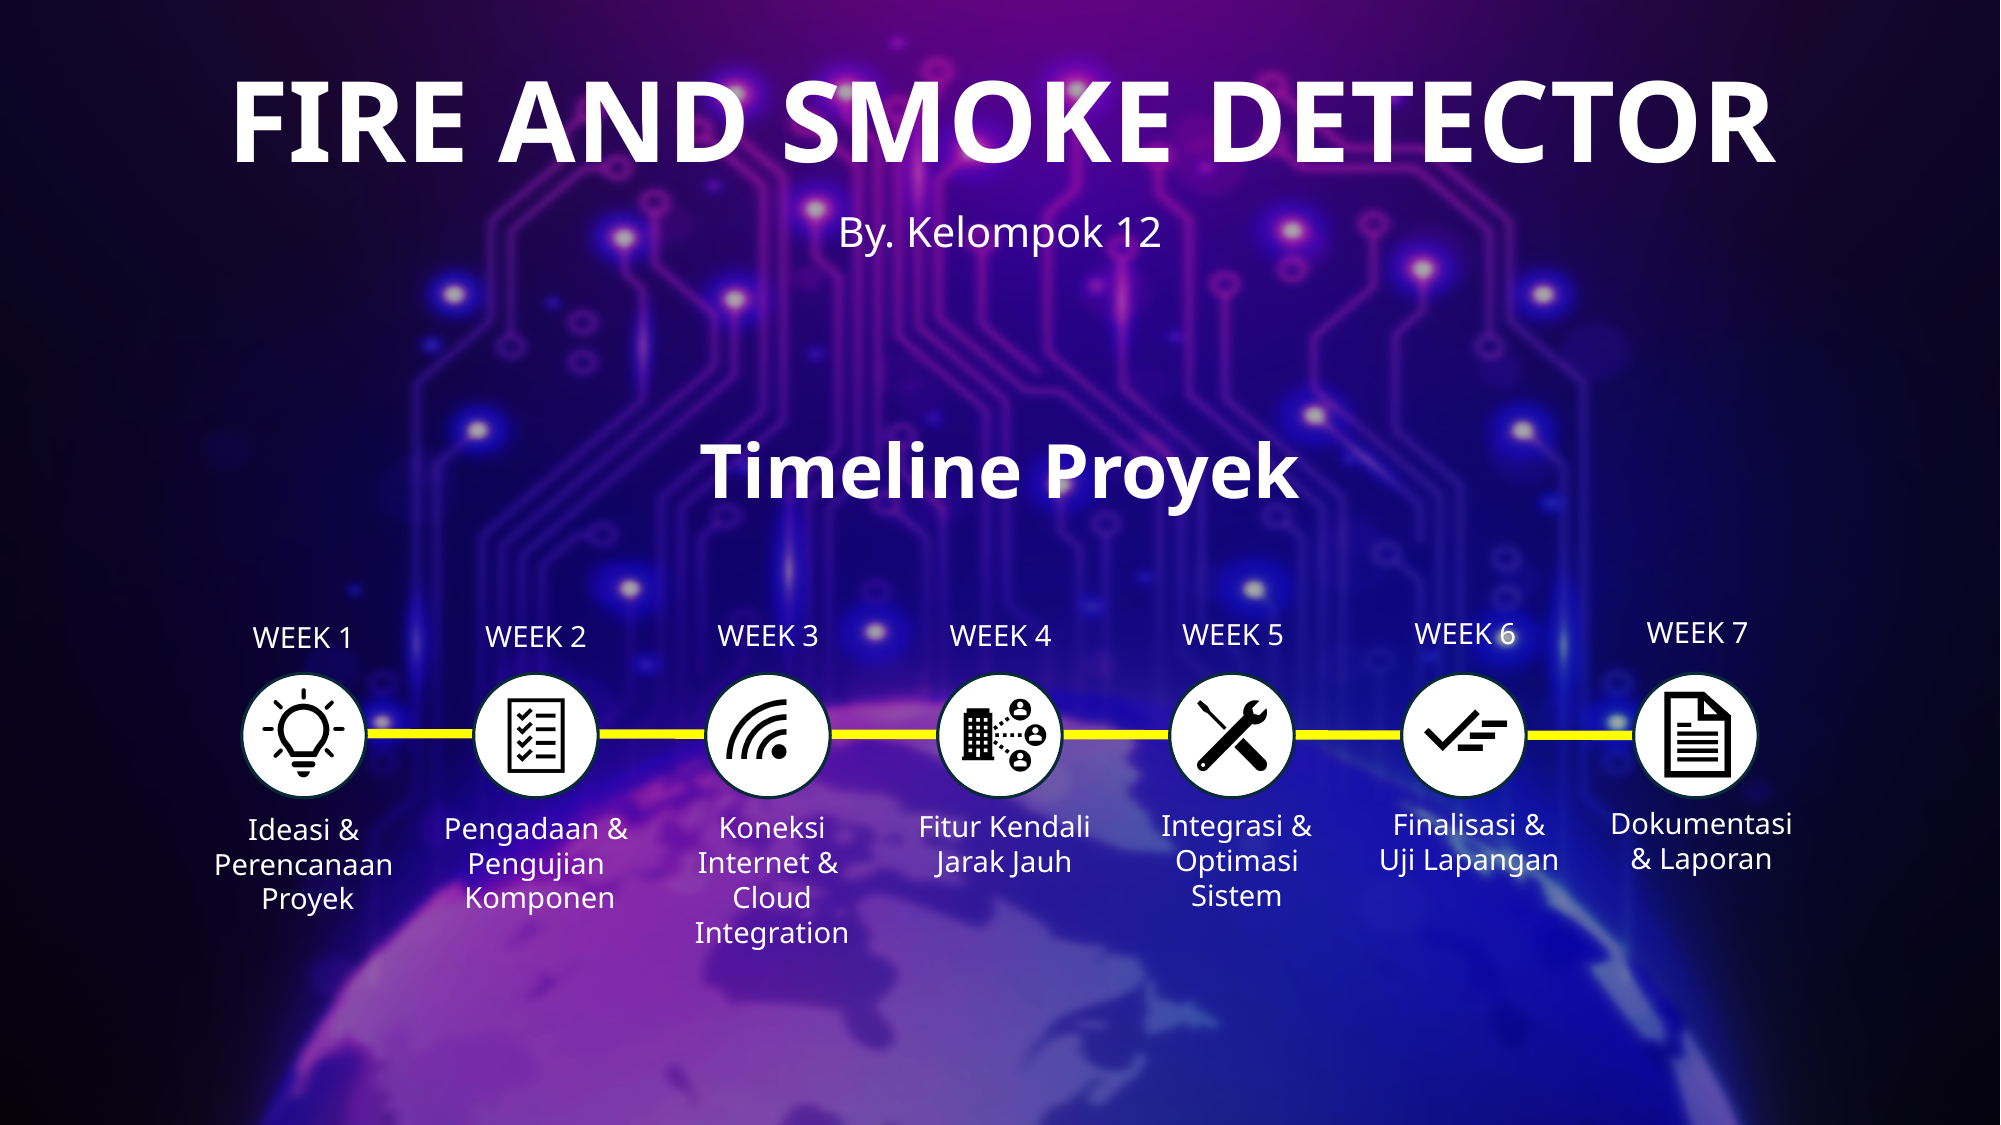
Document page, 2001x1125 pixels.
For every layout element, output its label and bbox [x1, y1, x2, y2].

text_box [937, 672, 1063, 799]
text_box [1295, 732, 1401, 737]
text_box [1169, 672, 1295, 799]
text_box [705, 672, 831, 799]
text_box [599, 732, 705, 737]
text_box [473, 672, 599, 799]
picture [0, 0, 2000, 1125]
text_box [1401, 672, 1527, 799]
text_box [367, 732, 473, 737]
text_box [1633, 672, 1759, 799]
text_box [241, 672, 367, 799]
text_box [1527, 732, 1633, 737]
text_box [831, 732, 937, 737]
text_box [1063, 732, 1169, 737]
